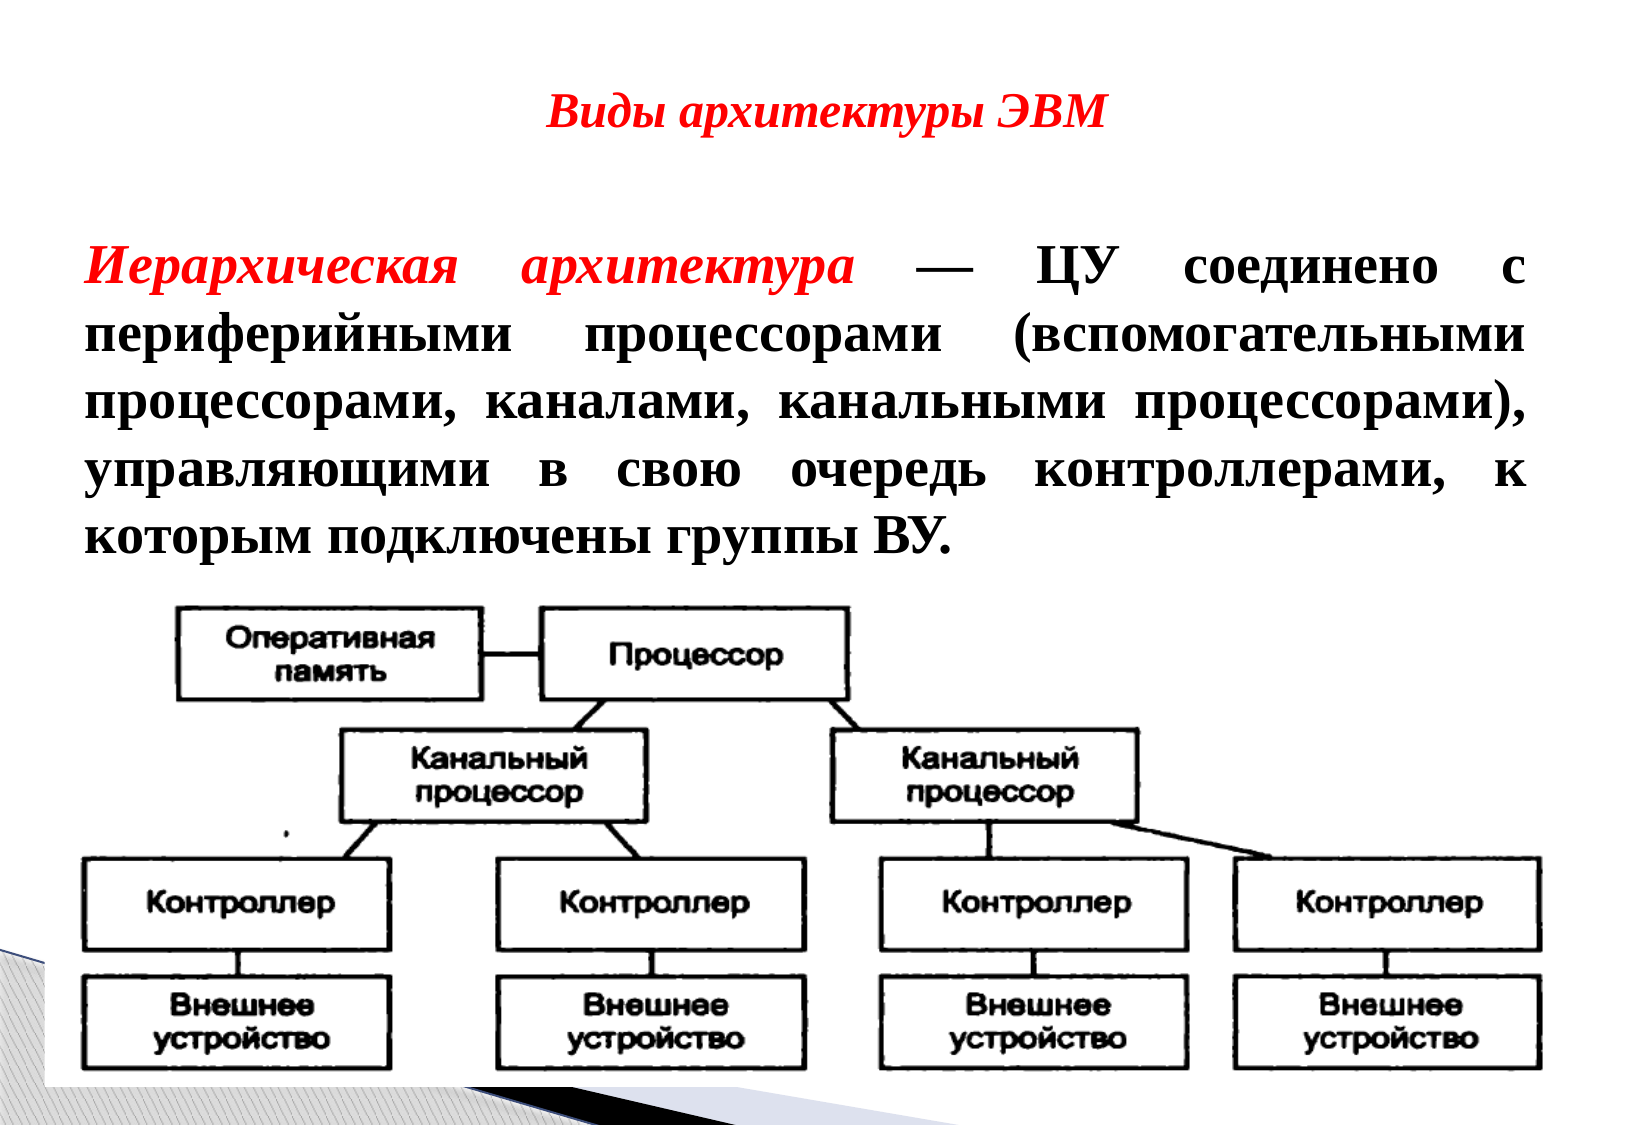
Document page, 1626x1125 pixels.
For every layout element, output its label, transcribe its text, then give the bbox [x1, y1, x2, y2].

list Иерархическая архитектура — ЦУ соединено с периферийными процессорами (вспомогательными процессорами, каналами, канальными процессорами), управляющими в свою очередь контроллерами, к которым подключены группы ВУ. [70, 219, 1542, 588]
text_box Виды архитектуры ЭВМ [95, 42, 1559, 173]
picture [44, 588, 1584, 1087]
